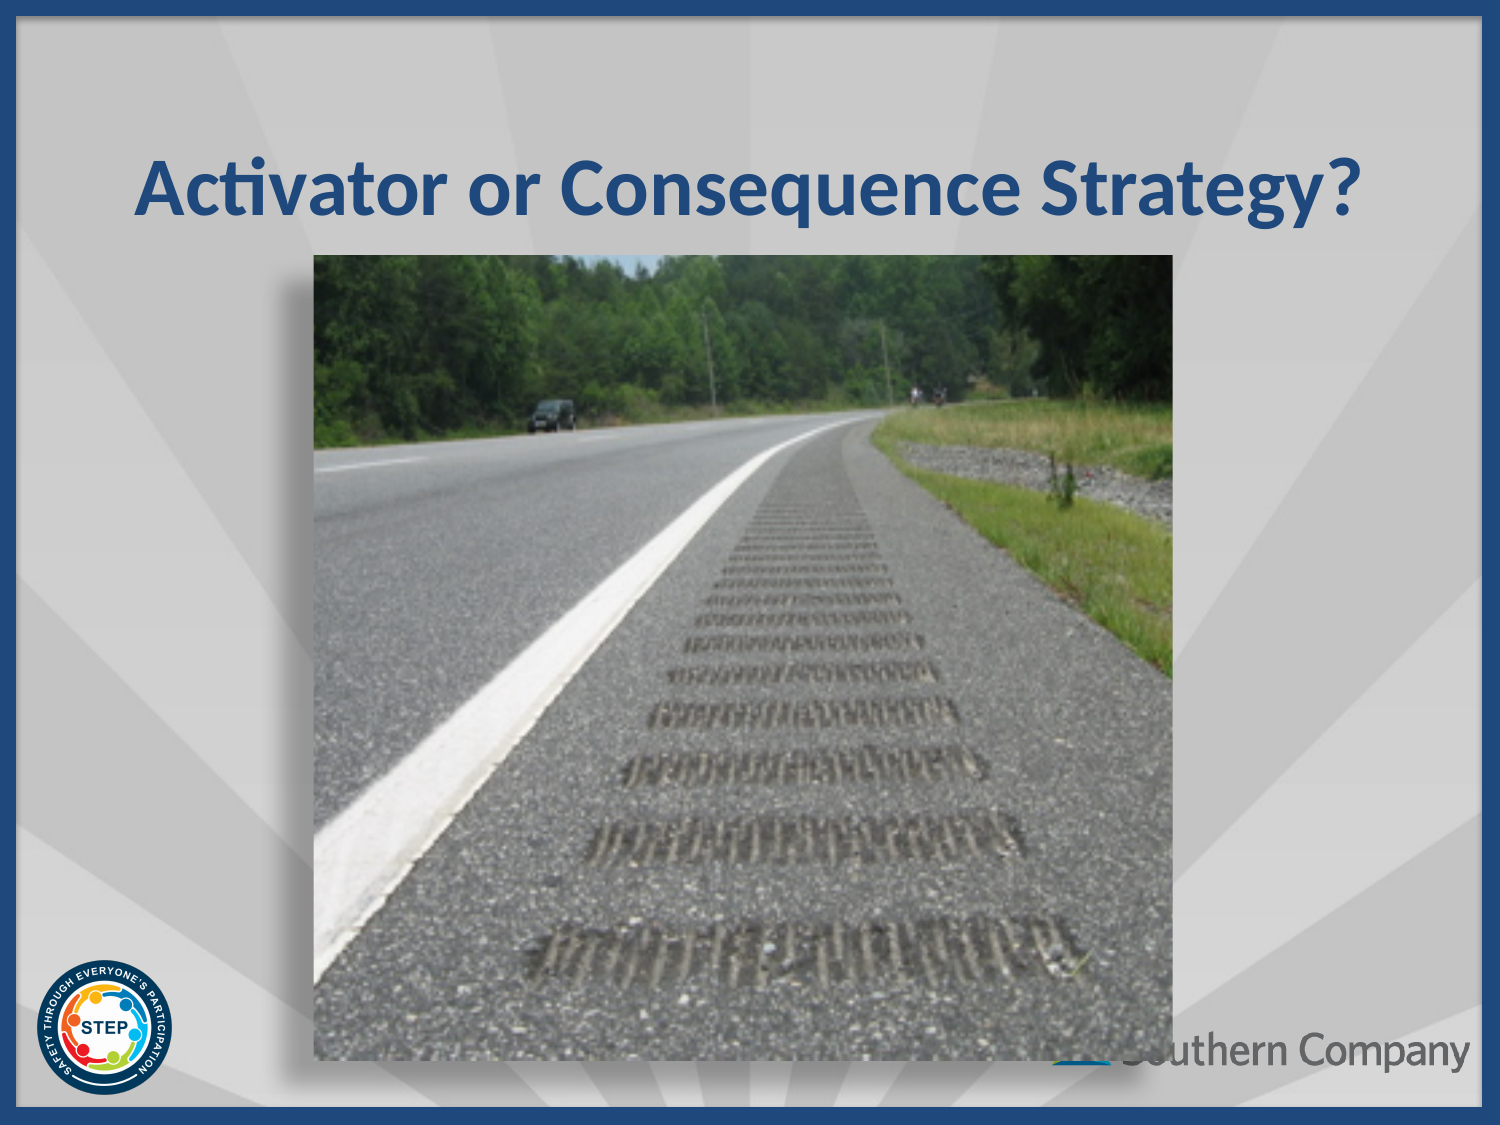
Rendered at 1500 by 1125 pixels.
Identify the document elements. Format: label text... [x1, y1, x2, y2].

picture [16, 248, 1482, 1107]
title Activator or Consequence Strategy? [0, 117, 1500, 248]
picture [16, 16, 1482, 117]
